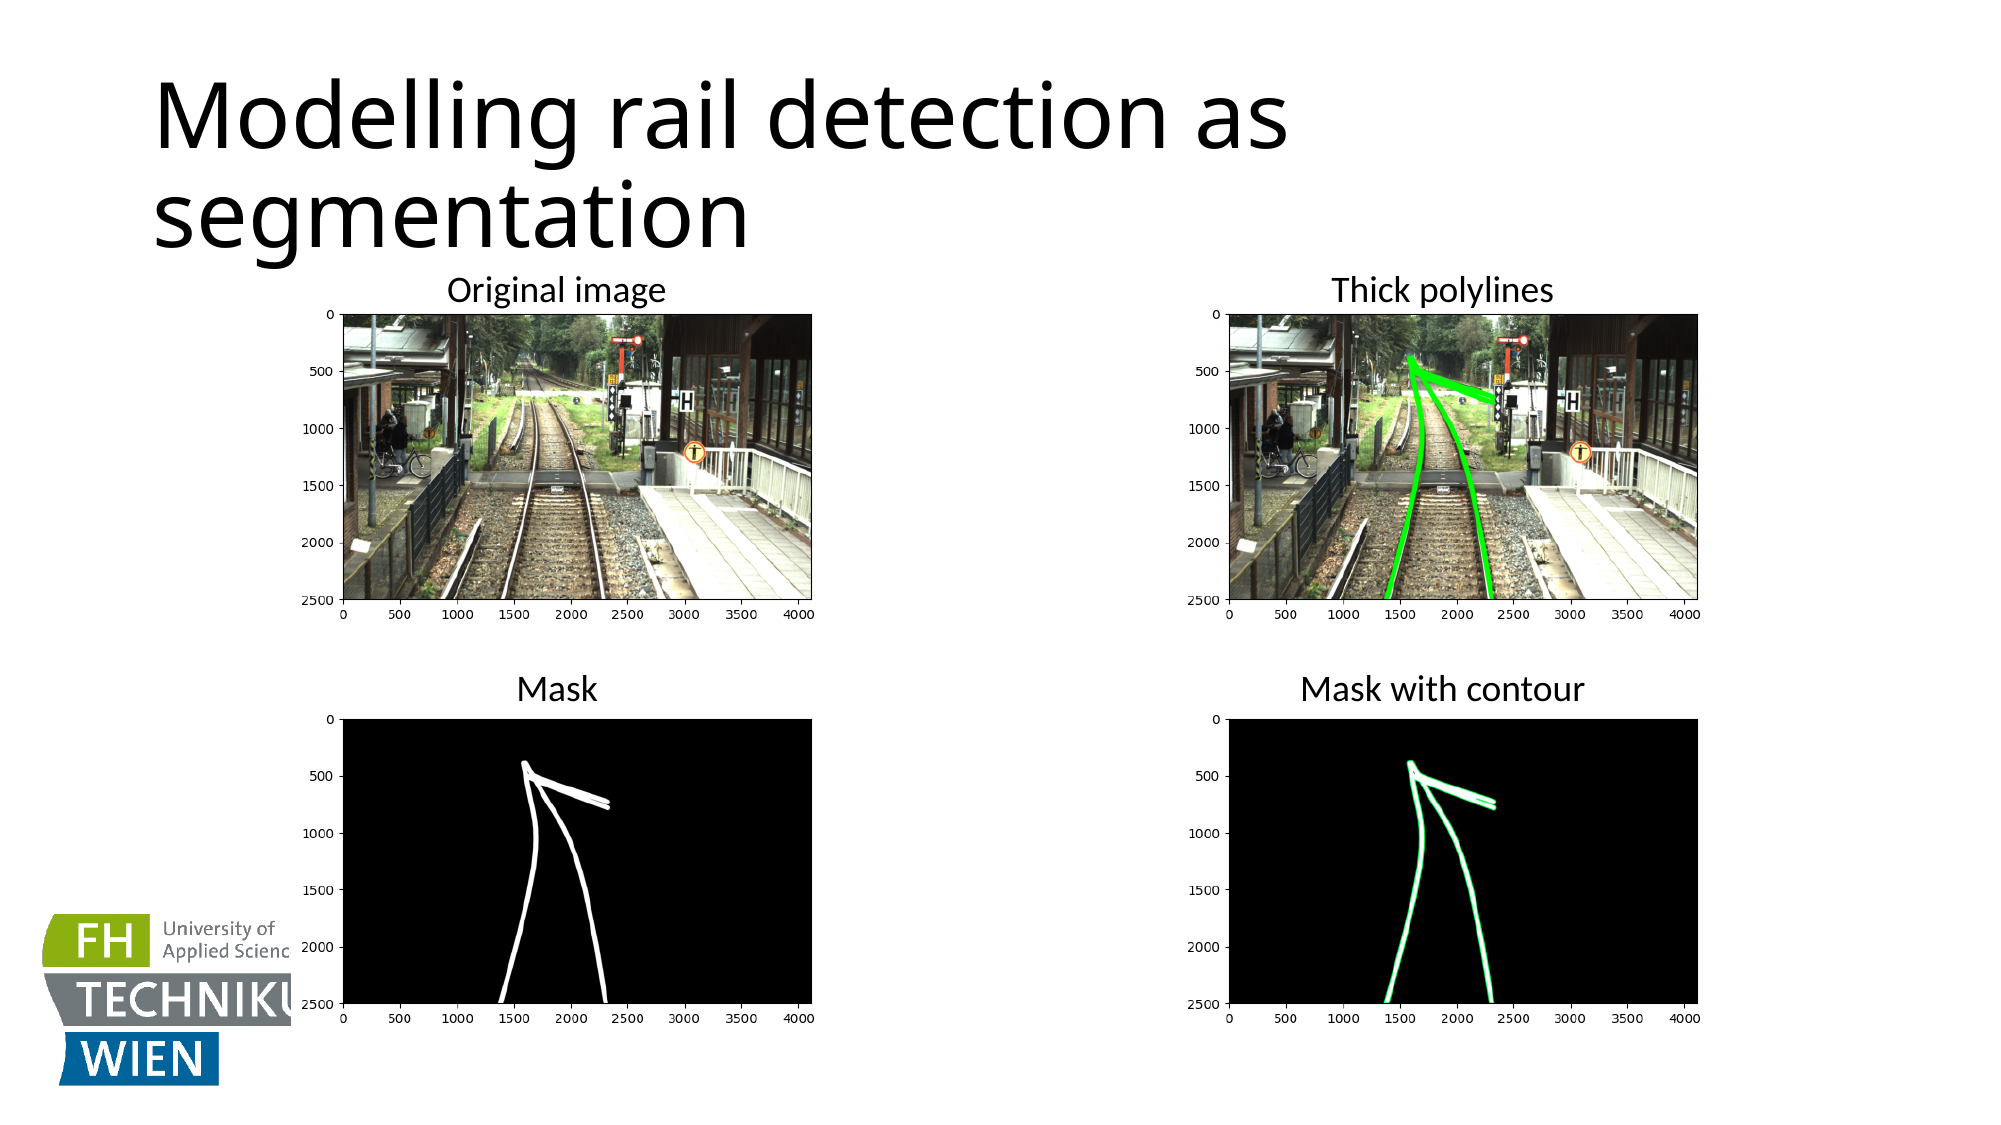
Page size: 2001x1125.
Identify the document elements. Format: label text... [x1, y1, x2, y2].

text_box Thick polylines [1289, 258, 1597, 299]
picture [1177, 704, 1709, 1035]
title Modelling rail detection as segmentation [137, 59, 1863, 278]
picture [0, 704, 823, 1125]
picture [291, 299, 823, 631]
text_box Mask with contour [1271, 656, 1615, 704]
picture [1177, 299, 1709, 631]
text_box Original image [403, 258, 711, 299]
text_box Mask [403, 656, 711, 704]
